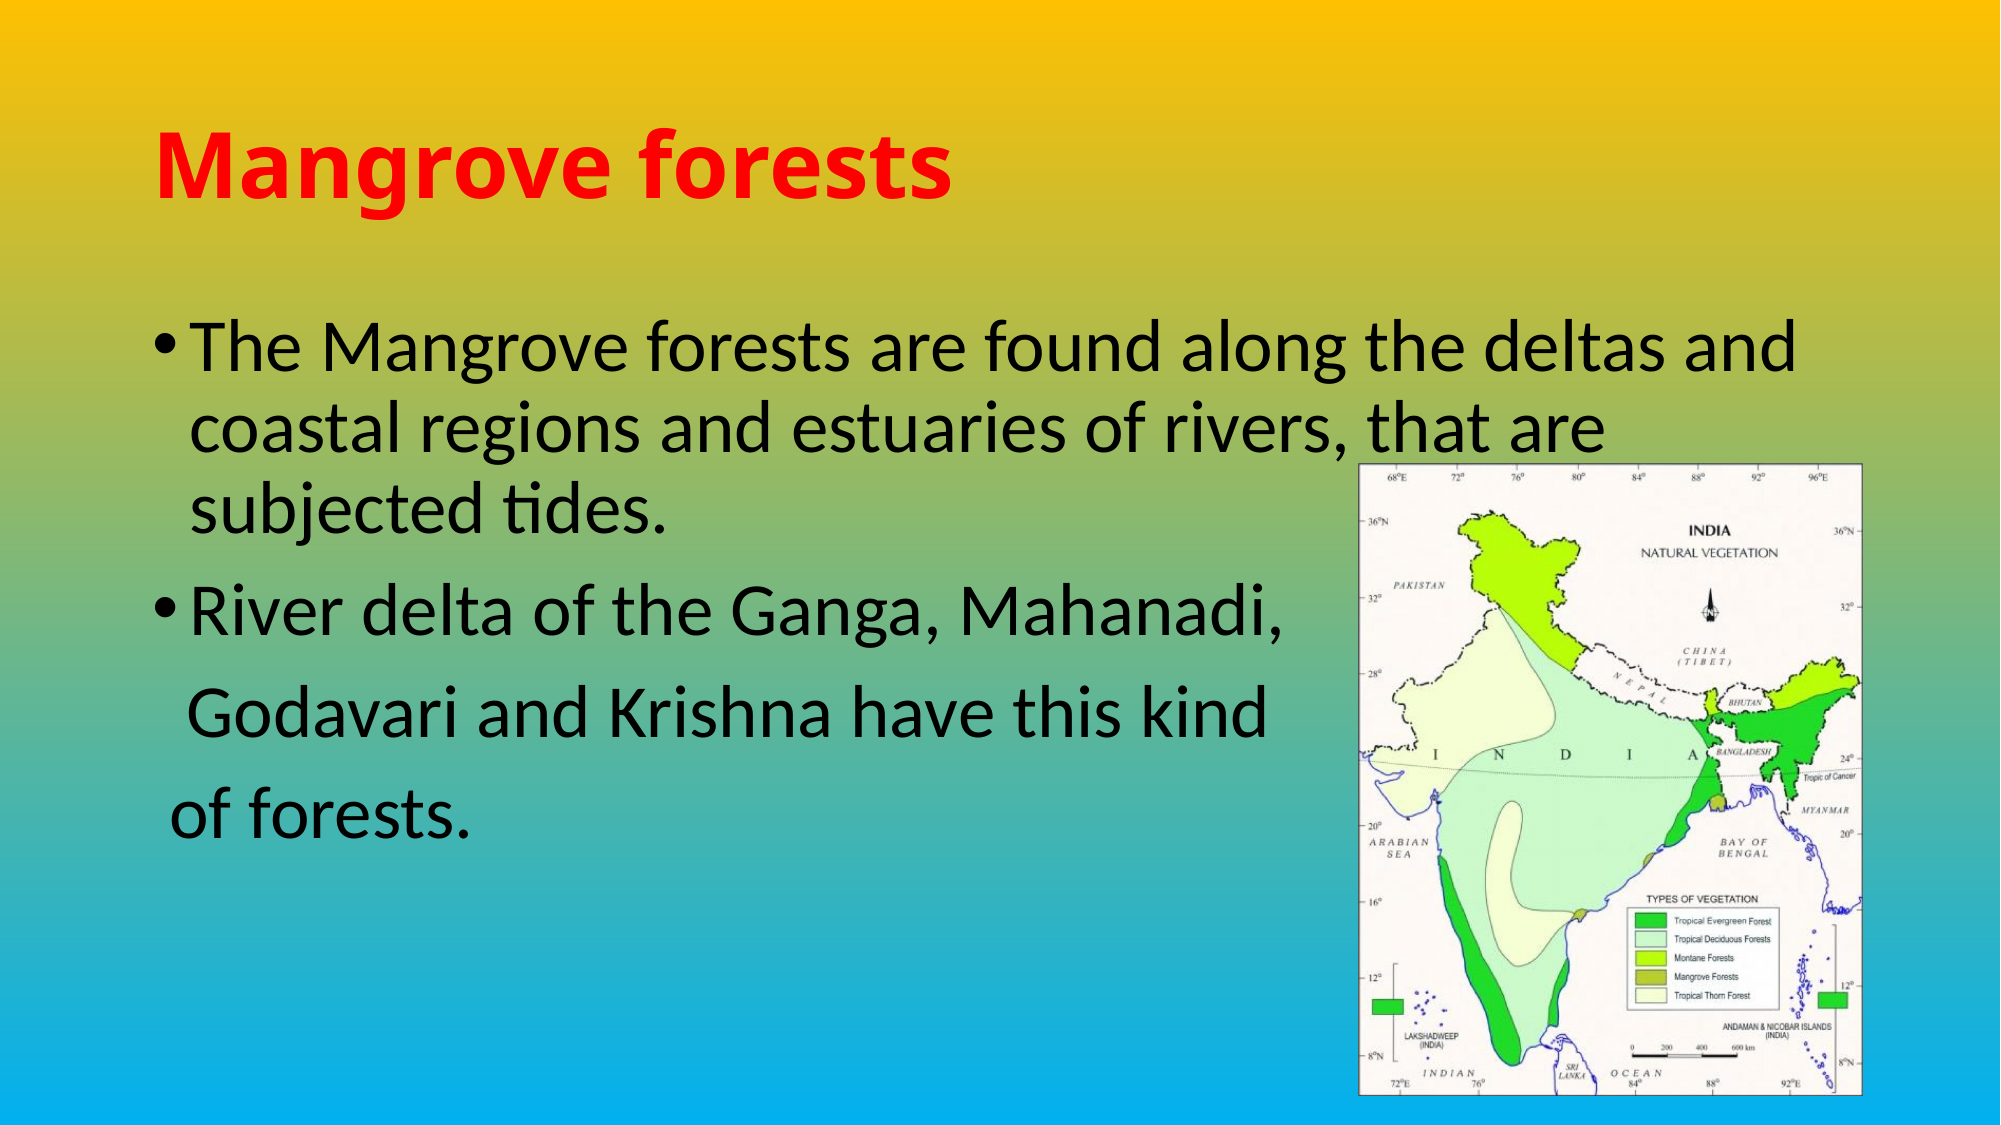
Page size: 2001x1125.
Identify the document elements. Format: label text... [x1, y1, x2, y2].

picture [0, 463, 2000, 1095]
list The Mangrove forests are found along the deltas and coastal regions and estuaries of rivers, that are subjected tides. River delta of the Ganga, Mahanadi, Godavari and Krishna have this kind of forests. [137, 299, 1863, 1014]
title Mangrove forests [137, 59, 1863, 278]
